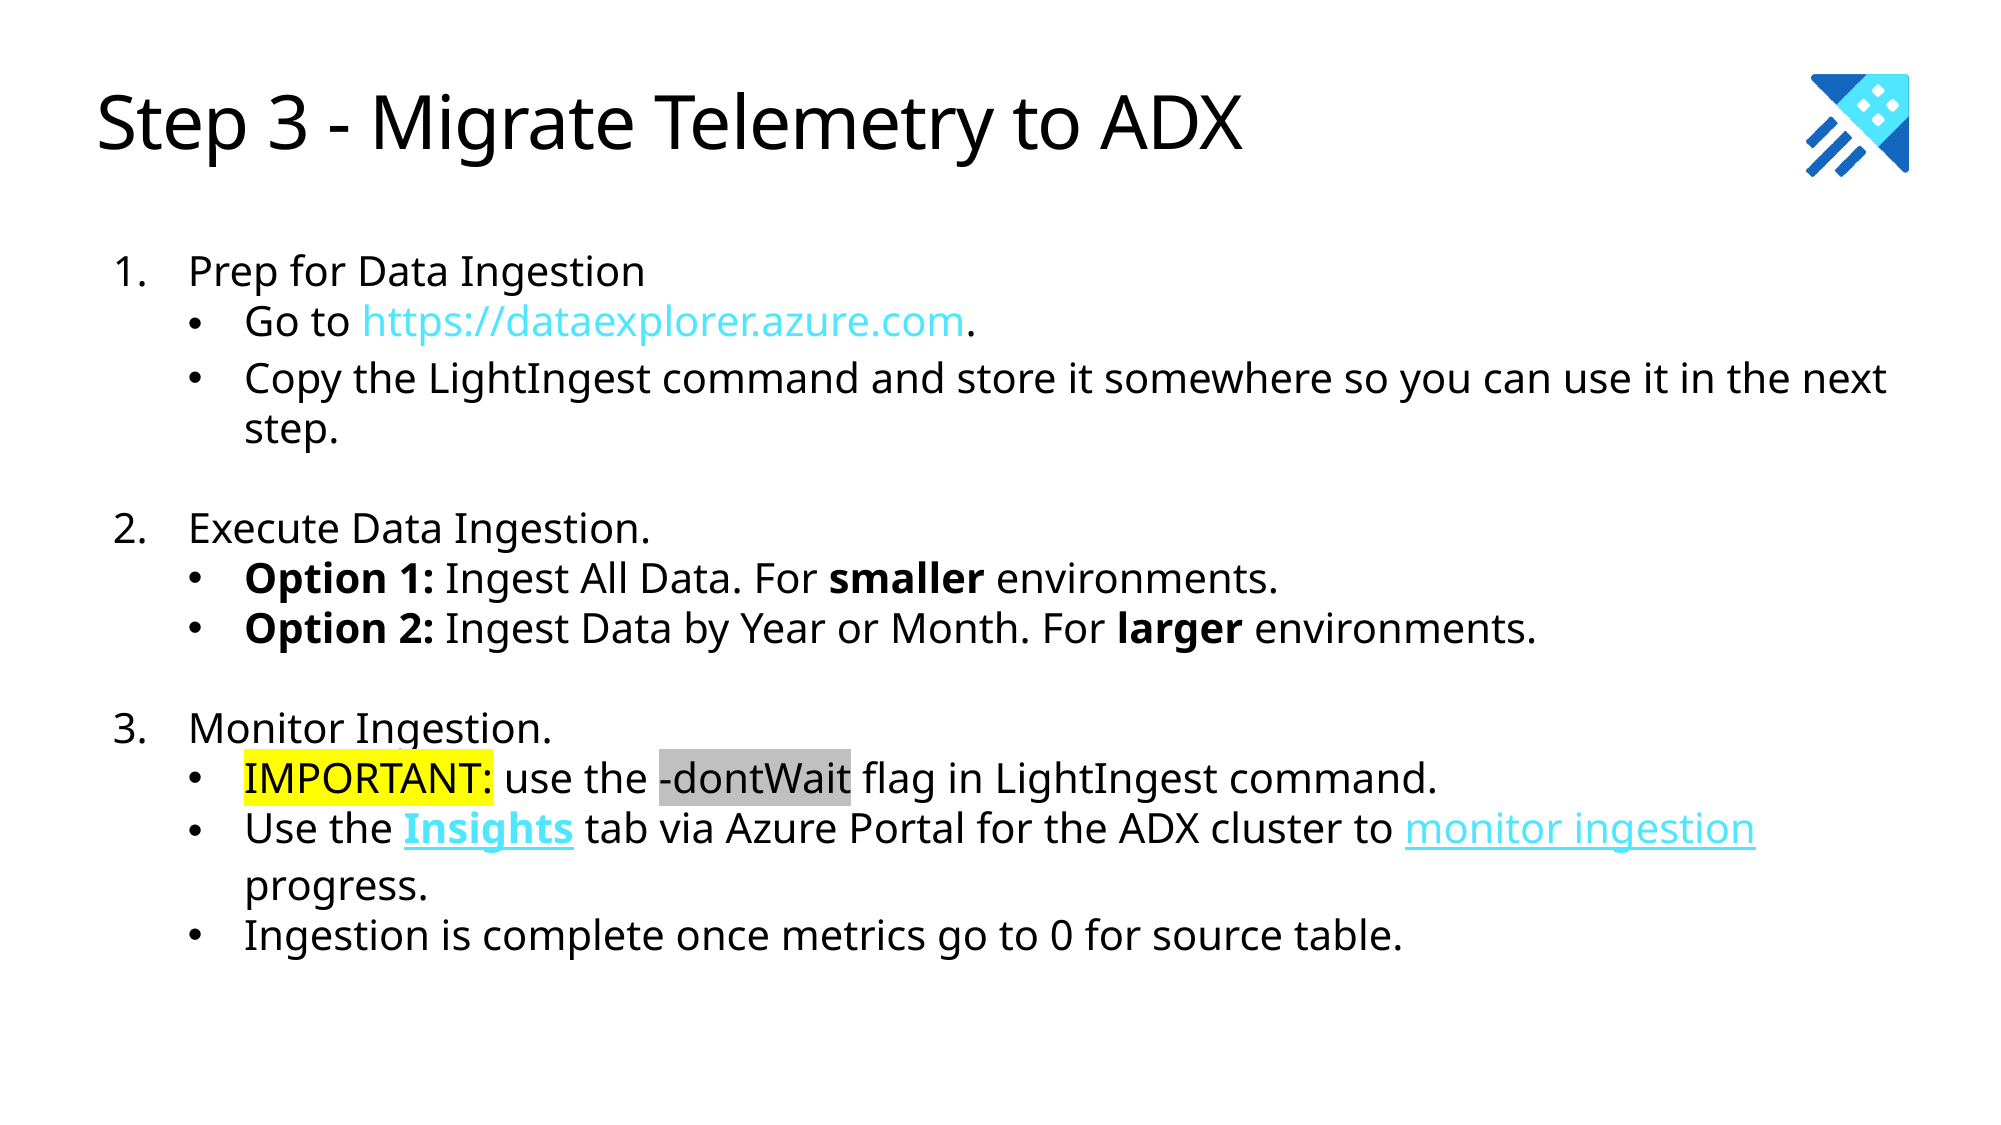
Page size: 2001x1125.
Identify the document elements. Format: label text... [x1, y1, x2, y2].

text_box Prep for Data Ingestion Go to https://dataexplorer.azure.com. Copy the LightIngest command and store it somewhere so you can use it in the next step. Execute Data Ingestion. Option 1: Ingest All Data. For smaller environments. Option 2: Ingest Data by Year or Month. For larger environments. Monitor Ingestion. IMPORTANT: use the -dontWait flag in LightIngest command. Use the Insights tab via Azure Portal for the ADX cluster to monitor ingestion progress. Ingestion is complete once metrics go to 0 for source table. [97, 237, 1904, 967]
title Step 3 - Migrate Telemetry to ADX [96, 75, 1758, 166]
picture [1758, 74, 1955, 178]
